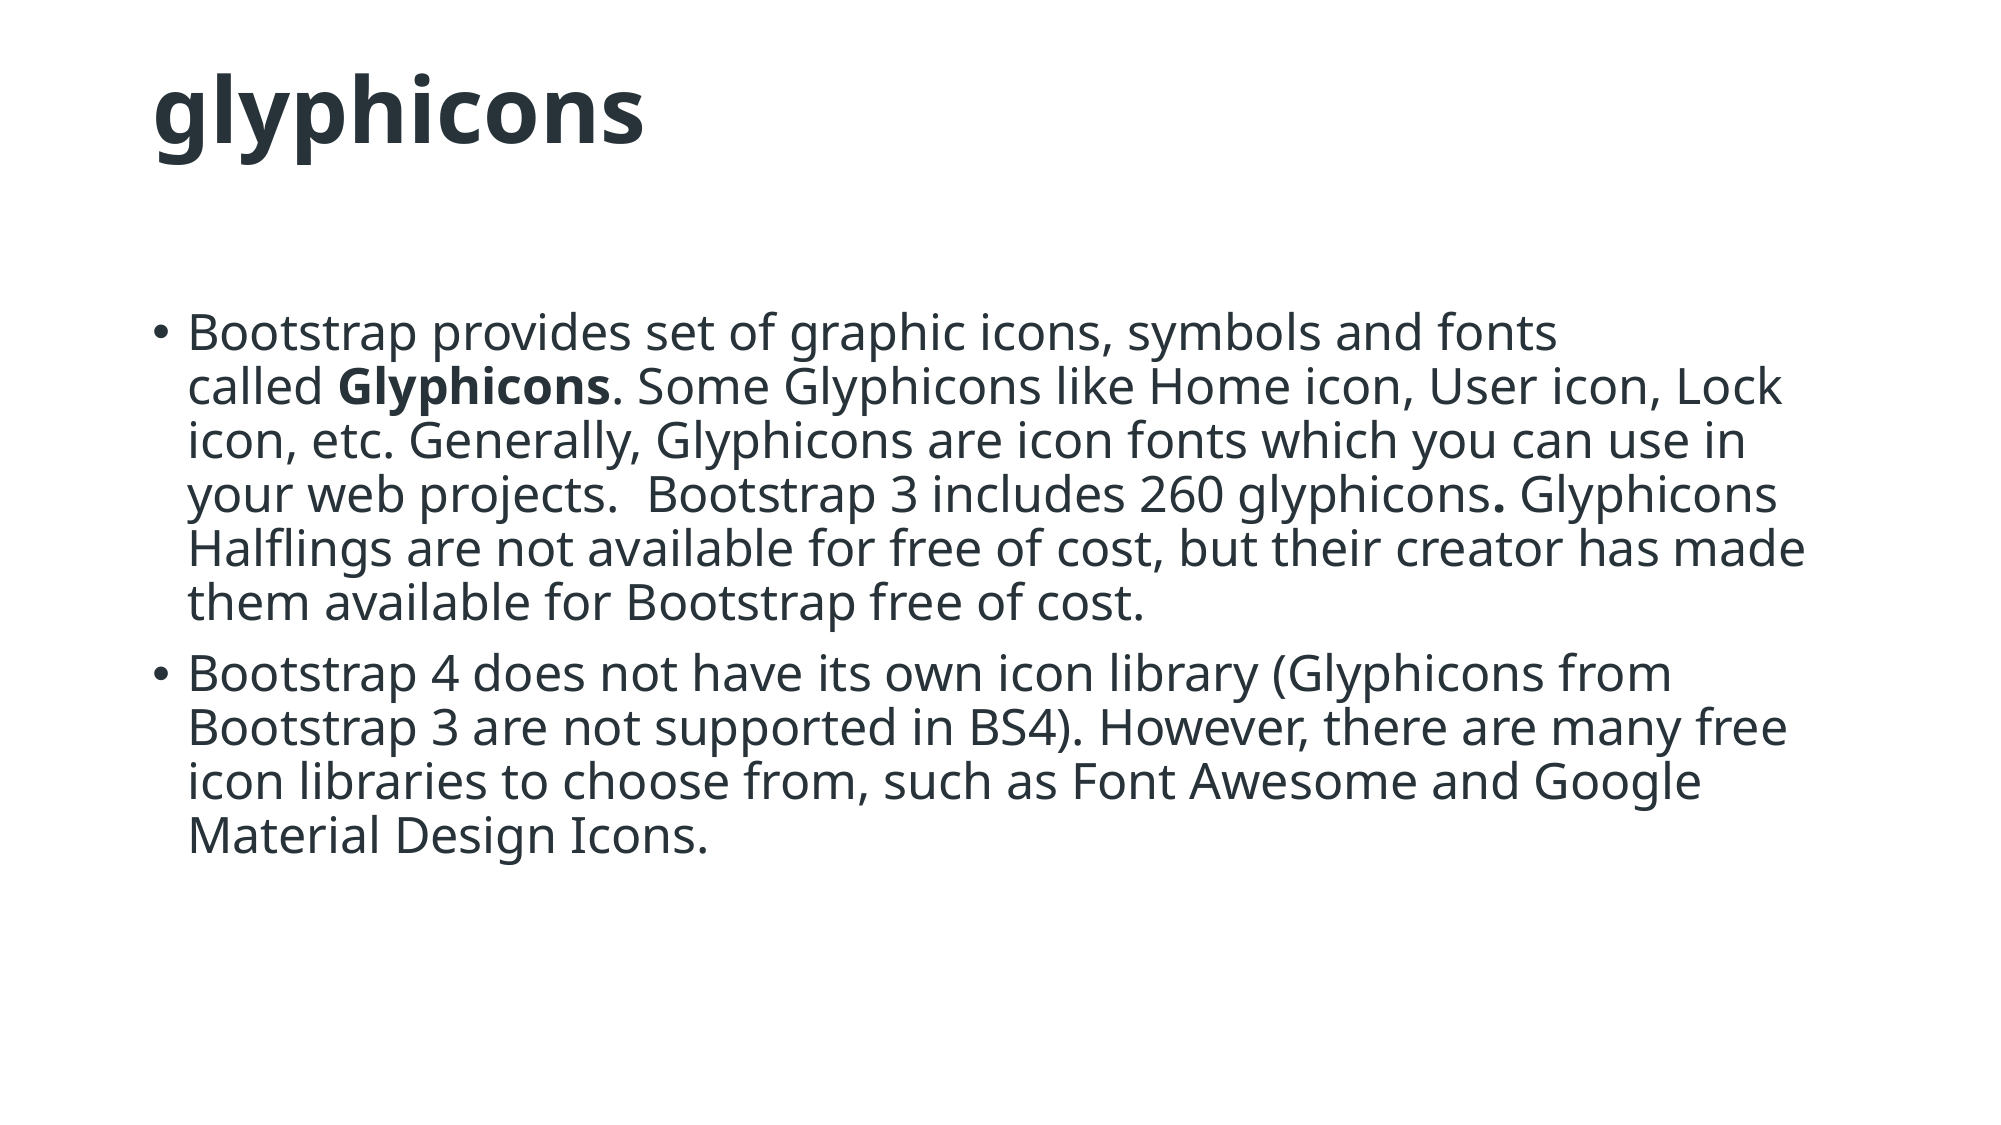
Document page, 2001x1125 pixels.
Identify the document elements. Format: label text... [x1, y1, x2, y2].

list Bootstrap provides set of graphic icons, symbols and fonts called Glyphicons. Some Glyphicons like Home icon, User icon, Lock icon, etc. Generally, Glyphicons are icon fonts which you can use in your web projects. Bootstrap 3 includes 260 glyphicons. Glyphicons Halflings are not available for free of cost, but their creator has made them available for Bootstrap free of cost. Bootstrap 4 does not have its own icon library (Glyphicons from Bootstrap 3 are not supported in BS4). However, there are many free icon libraries to choose from, such as Font Awesome and Google Material Design Icons. [137, 299, 1863, 1014]
title glyphicons [137, 59, 1863, 278]
